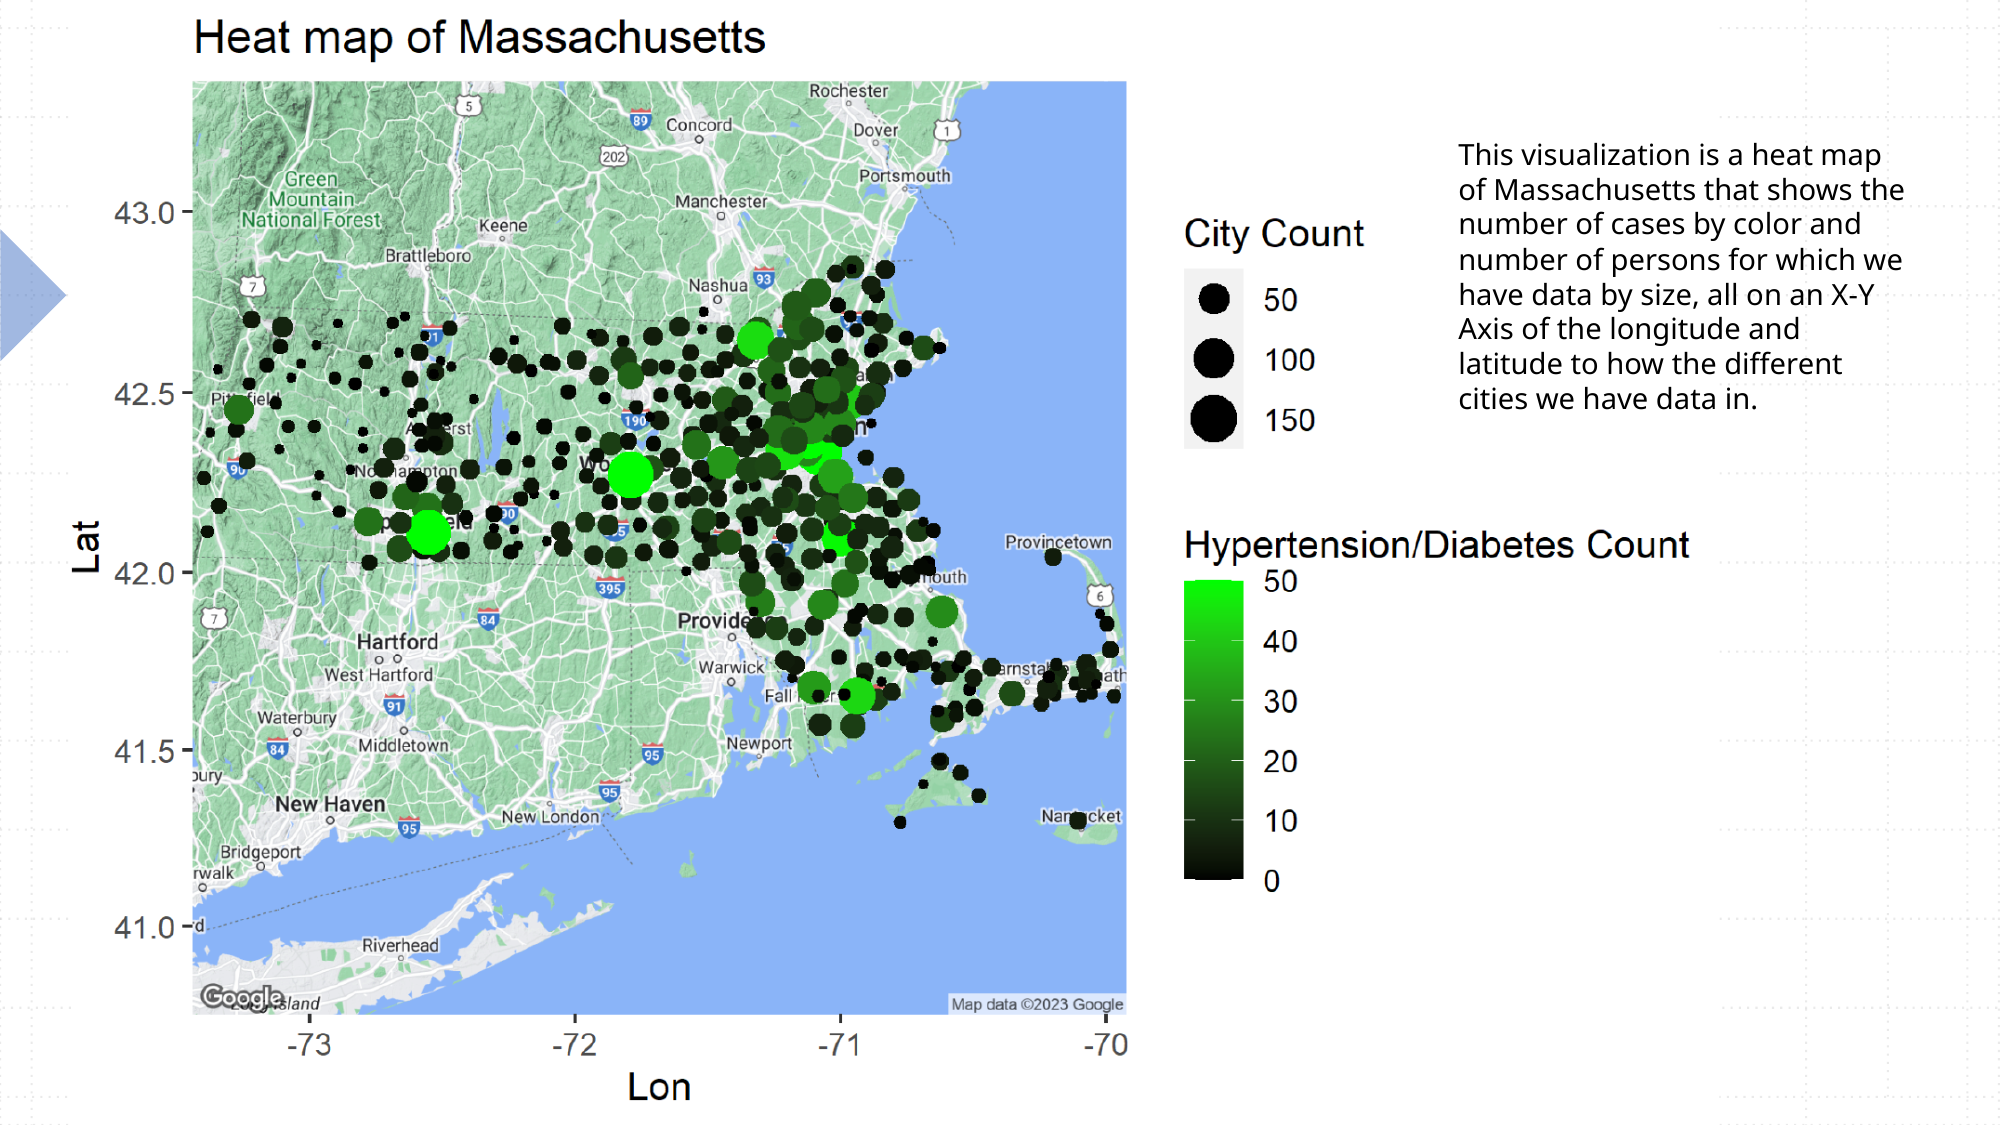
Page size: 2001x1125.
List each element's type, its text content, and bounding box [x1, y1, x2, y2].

text_box This visualization is a heat map of Massachusetts that shows the number of cases by color and number of persons for which we have data by size, all on an X-Y Axis of the longitude and latitude to how the different cities we have data in. [1724, 120, 1926, 431]
picture [71, 0, 1720, 1125]
